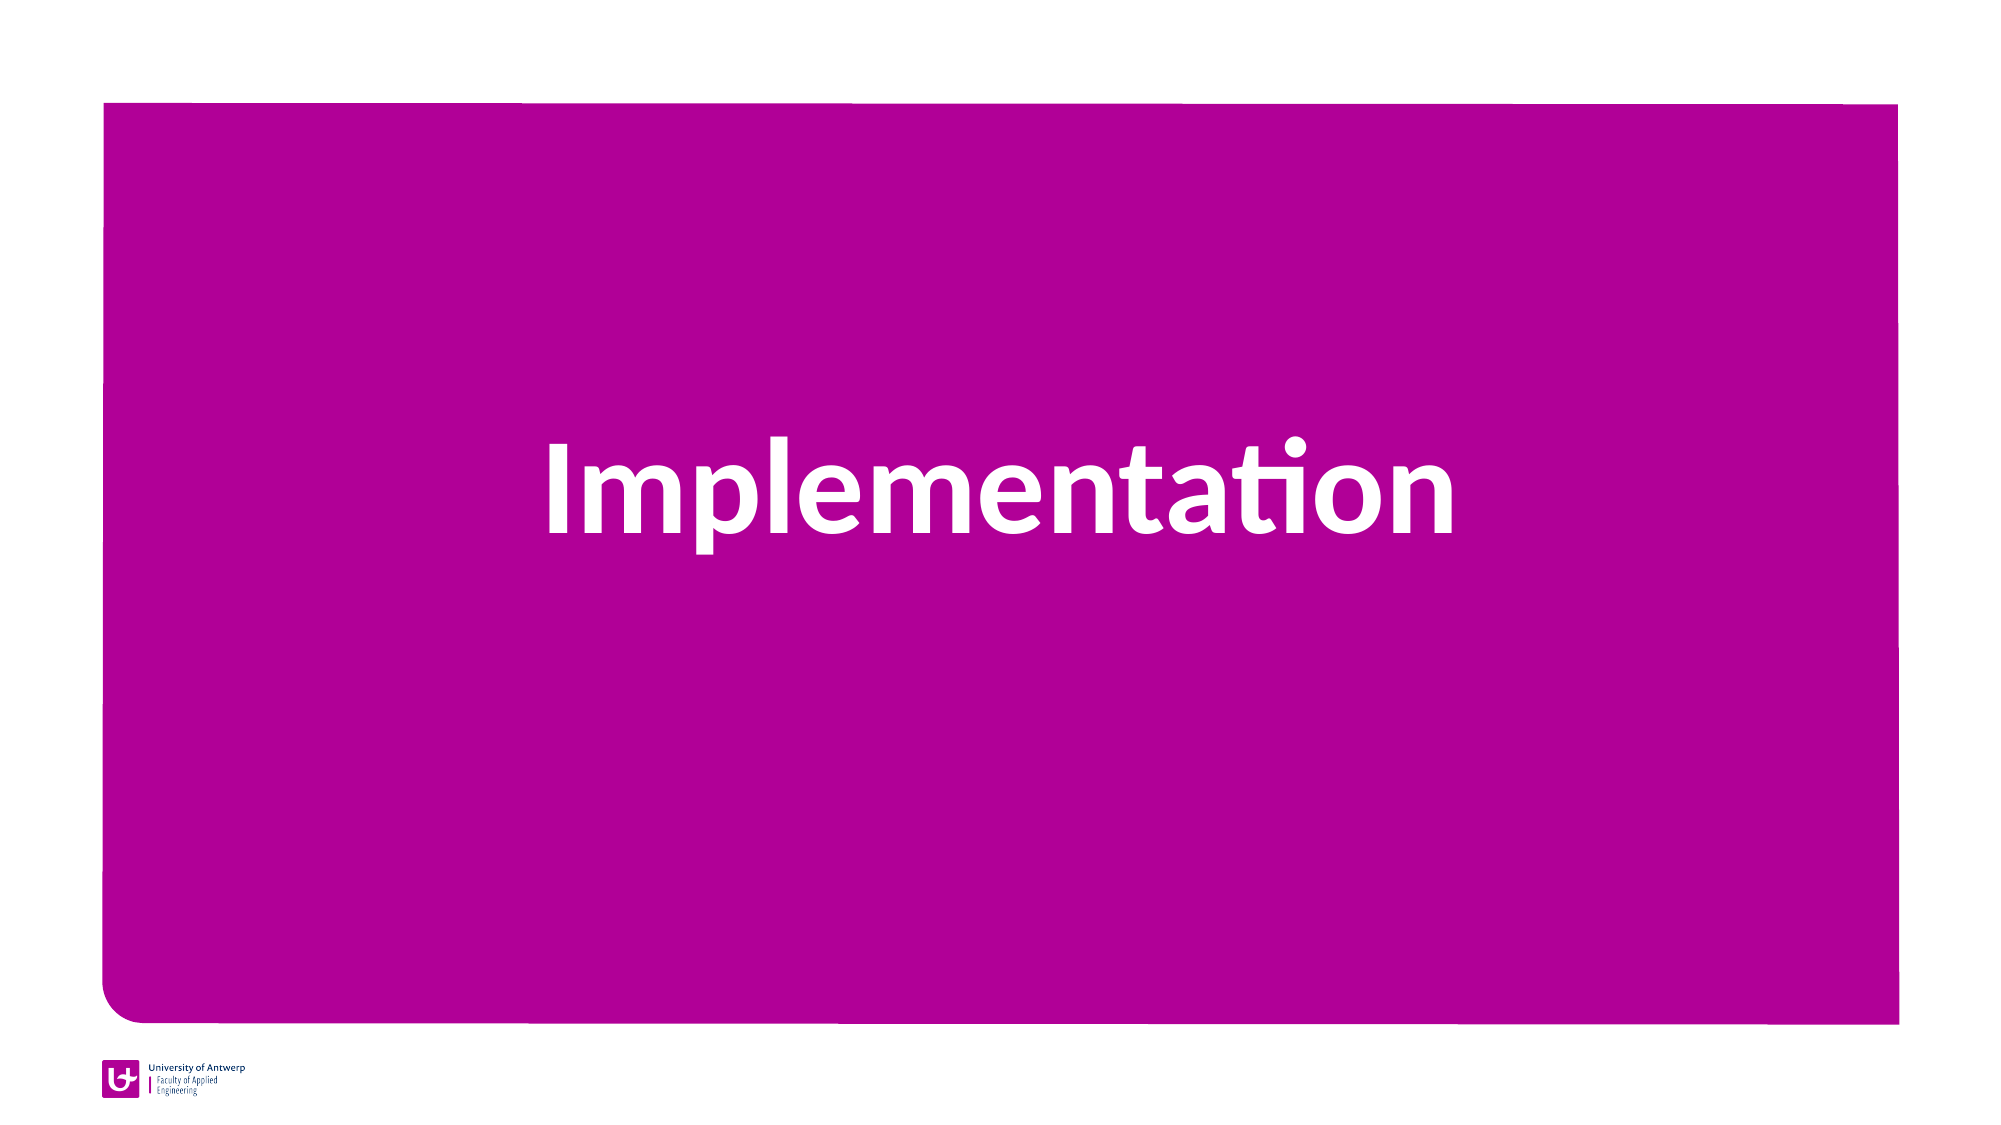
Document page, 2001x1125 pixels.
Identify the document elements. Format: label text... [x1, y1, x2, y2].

title Implementation [100, 380, 1900, 598]
picture [102, 1060, 245, 1098]
